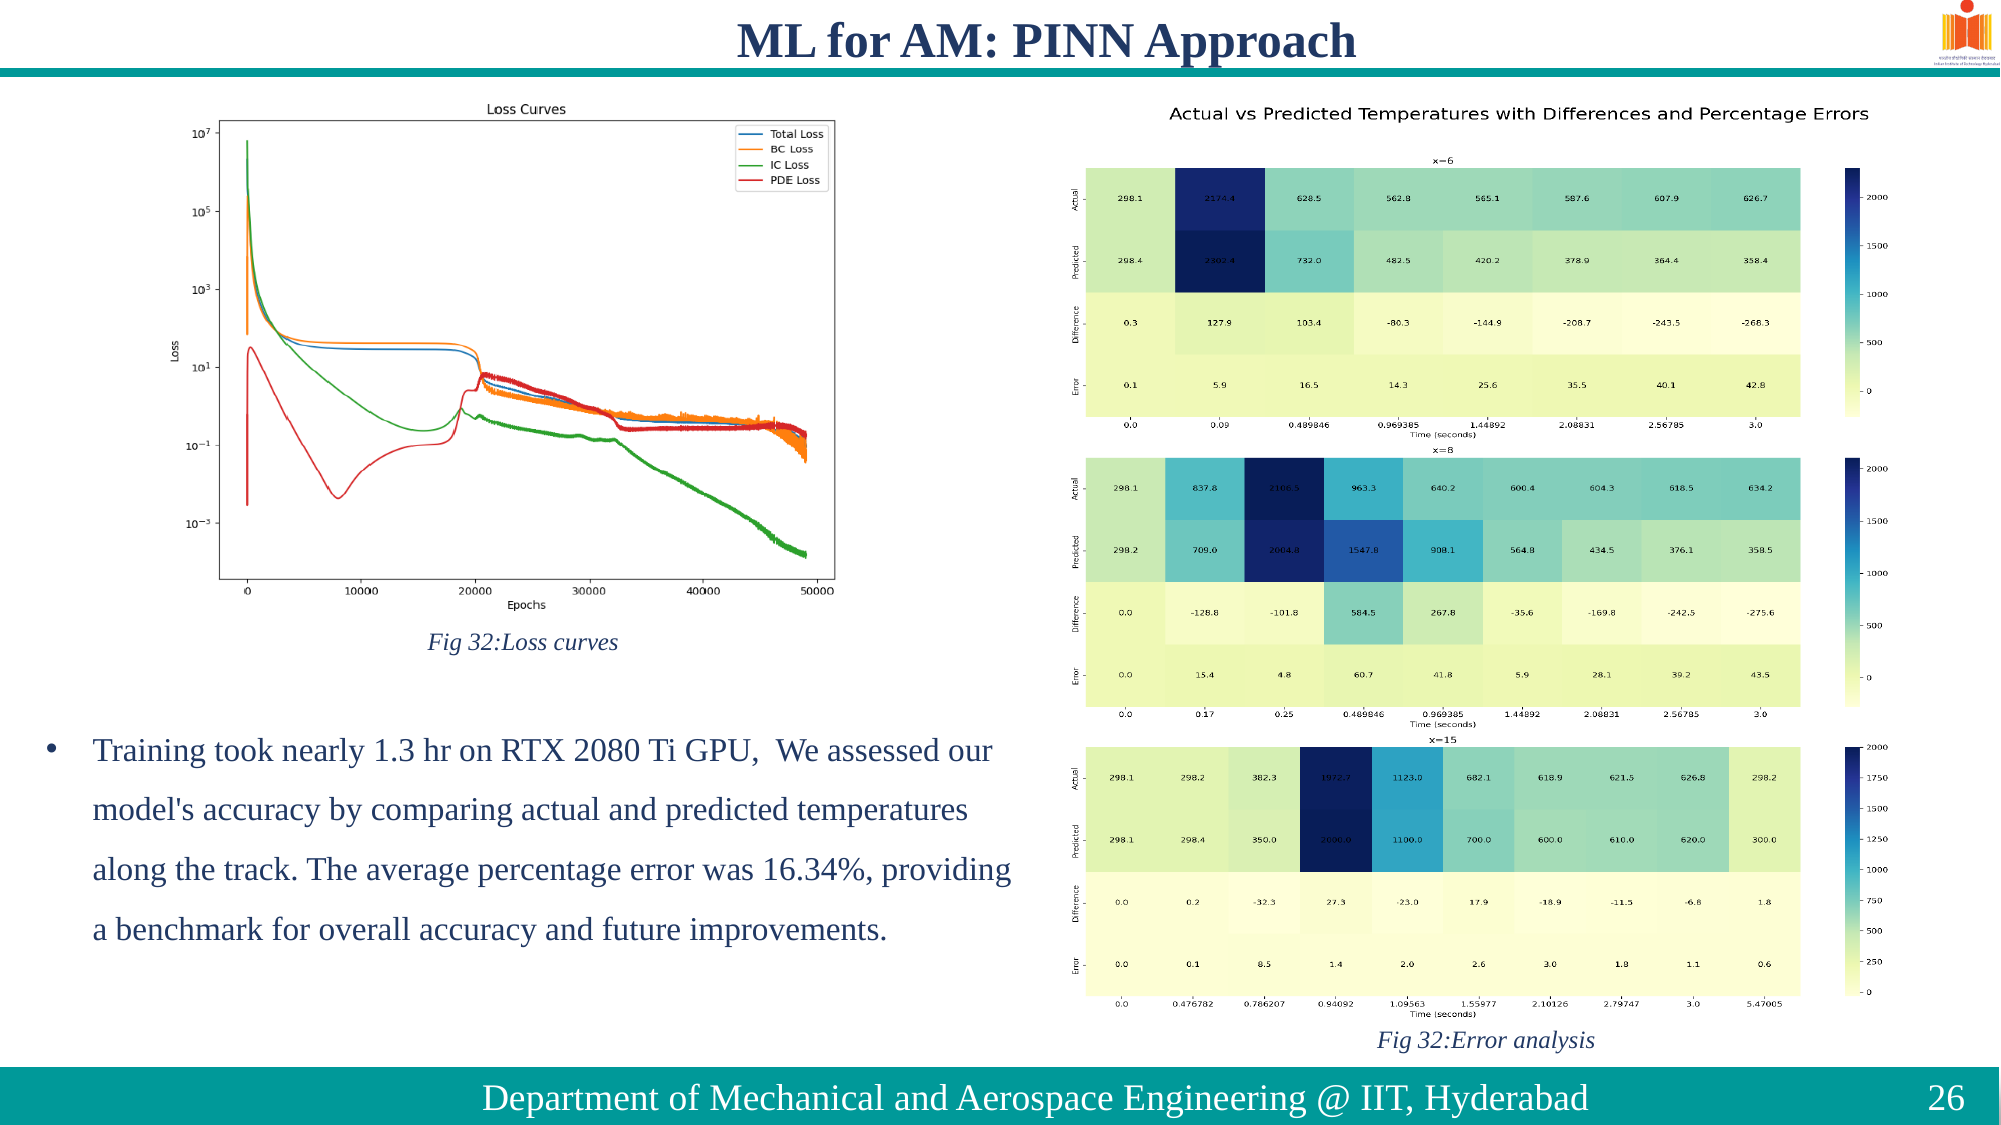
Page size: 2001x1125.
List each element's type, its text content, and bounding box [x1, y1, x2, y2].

picture [1070, 102, 1894, 1023]
text_box Fig 32:Error analysis [1362, 1023, 1764, 1061]
text_box ML for AM: PINN Approach [47, 0, 2000, 75]
text_box Training took nearly 1.3 hr on RTX 2080 Ti GPU, We assessed our model's accuracy by comparing actual and predicted temperatures along the track. The average percentage error was 16.34%, providing a benchmark for overall accuracy and future improvements. [31, 700, 1034, 955]
picture [153, 79, 865, 620]
slide_number 26 [1893, 1065, 1999, 1125]
text_box Fig 32:Loss curves [412, 620, 652, 663]
